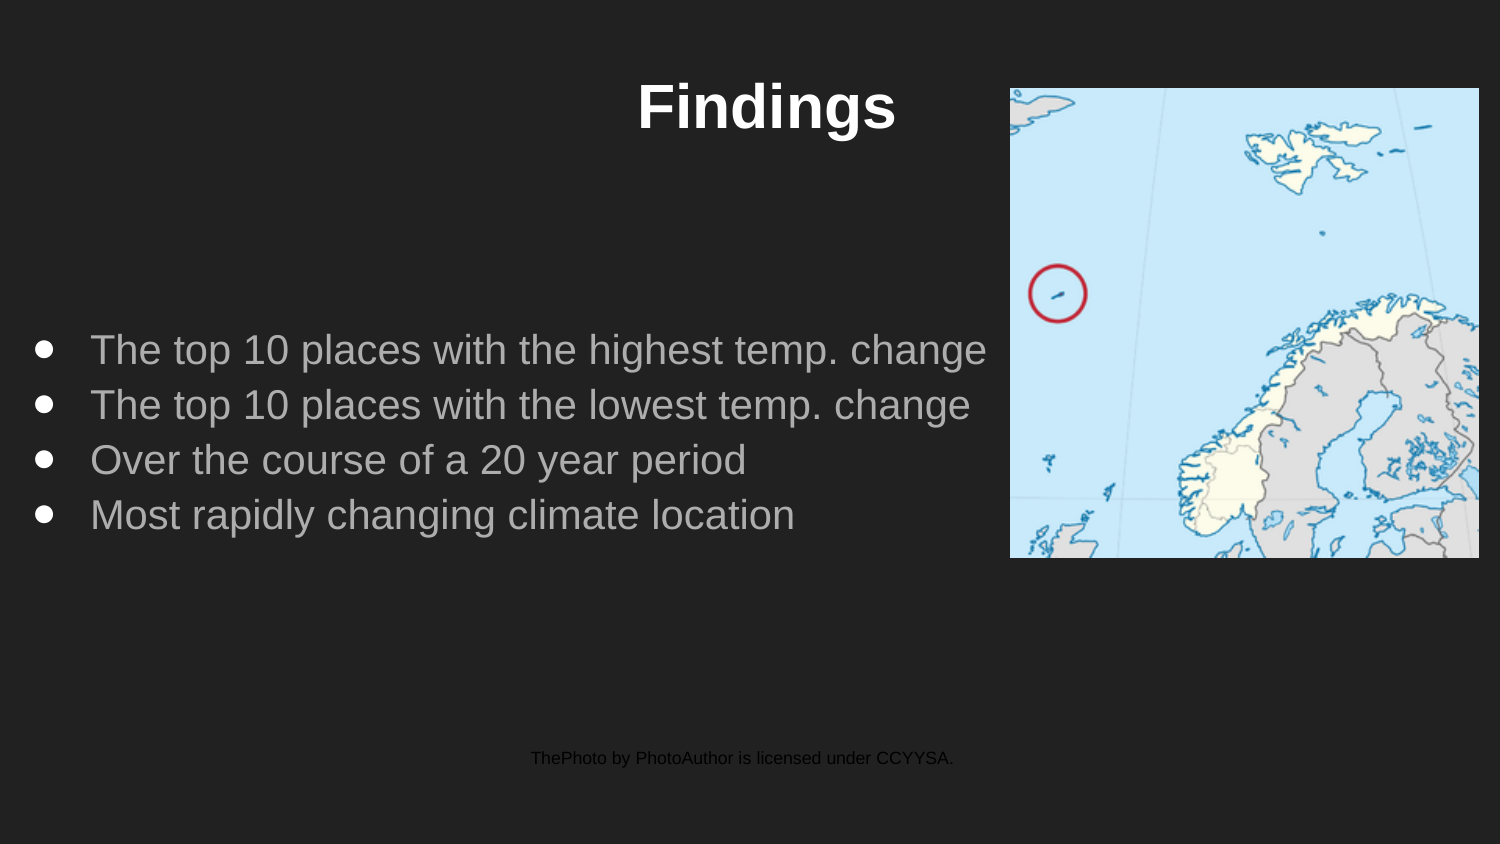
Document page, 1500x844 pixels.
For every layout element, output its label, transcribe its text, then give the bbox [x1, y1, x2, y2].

title Findings [190, 59, 1345, 210]
list The top 10 places with the highest temp. change The top 10 places with the lowest temp. change Over the course of a 20 year period Most rapidly changing climate location [0, 252, 1440, 657]
text_box ThePhoto by PhotoAuthor is licensed under CCYYSA. [515, 739, 985, 792]
picture [1009, 88, 1479, 558]
